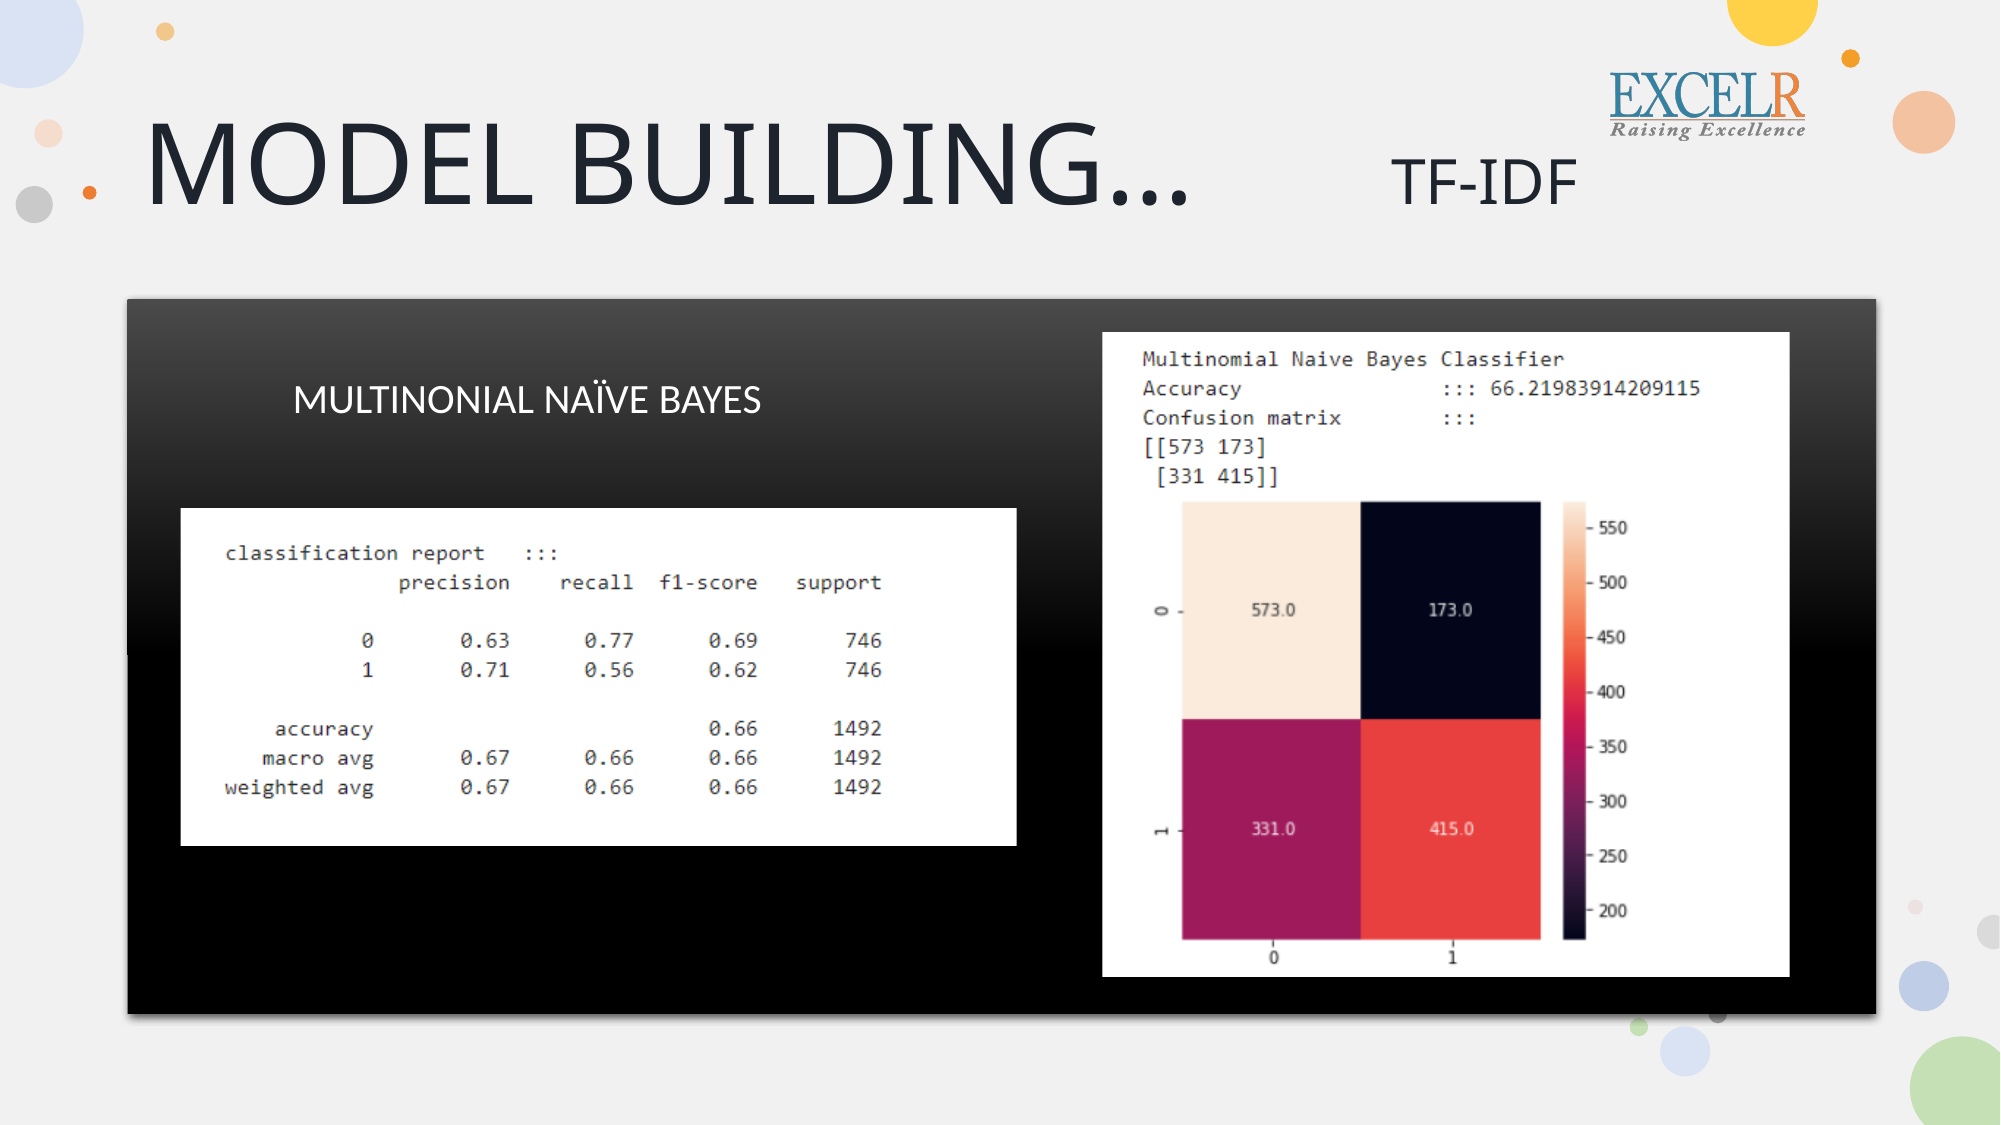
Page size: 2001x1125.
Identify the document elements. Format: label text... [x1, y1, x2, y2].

picture [180, 508, 1017, 846]
title MODEL BUILDING… TF-IDF [127, 59, 1877, 278]
picture [1609, 72, 1805, 141]
list MULTINONIAL NAÏVE BAYES [127, 299, 1877, 1014]
picture [1102, 332, 1790, 977]
